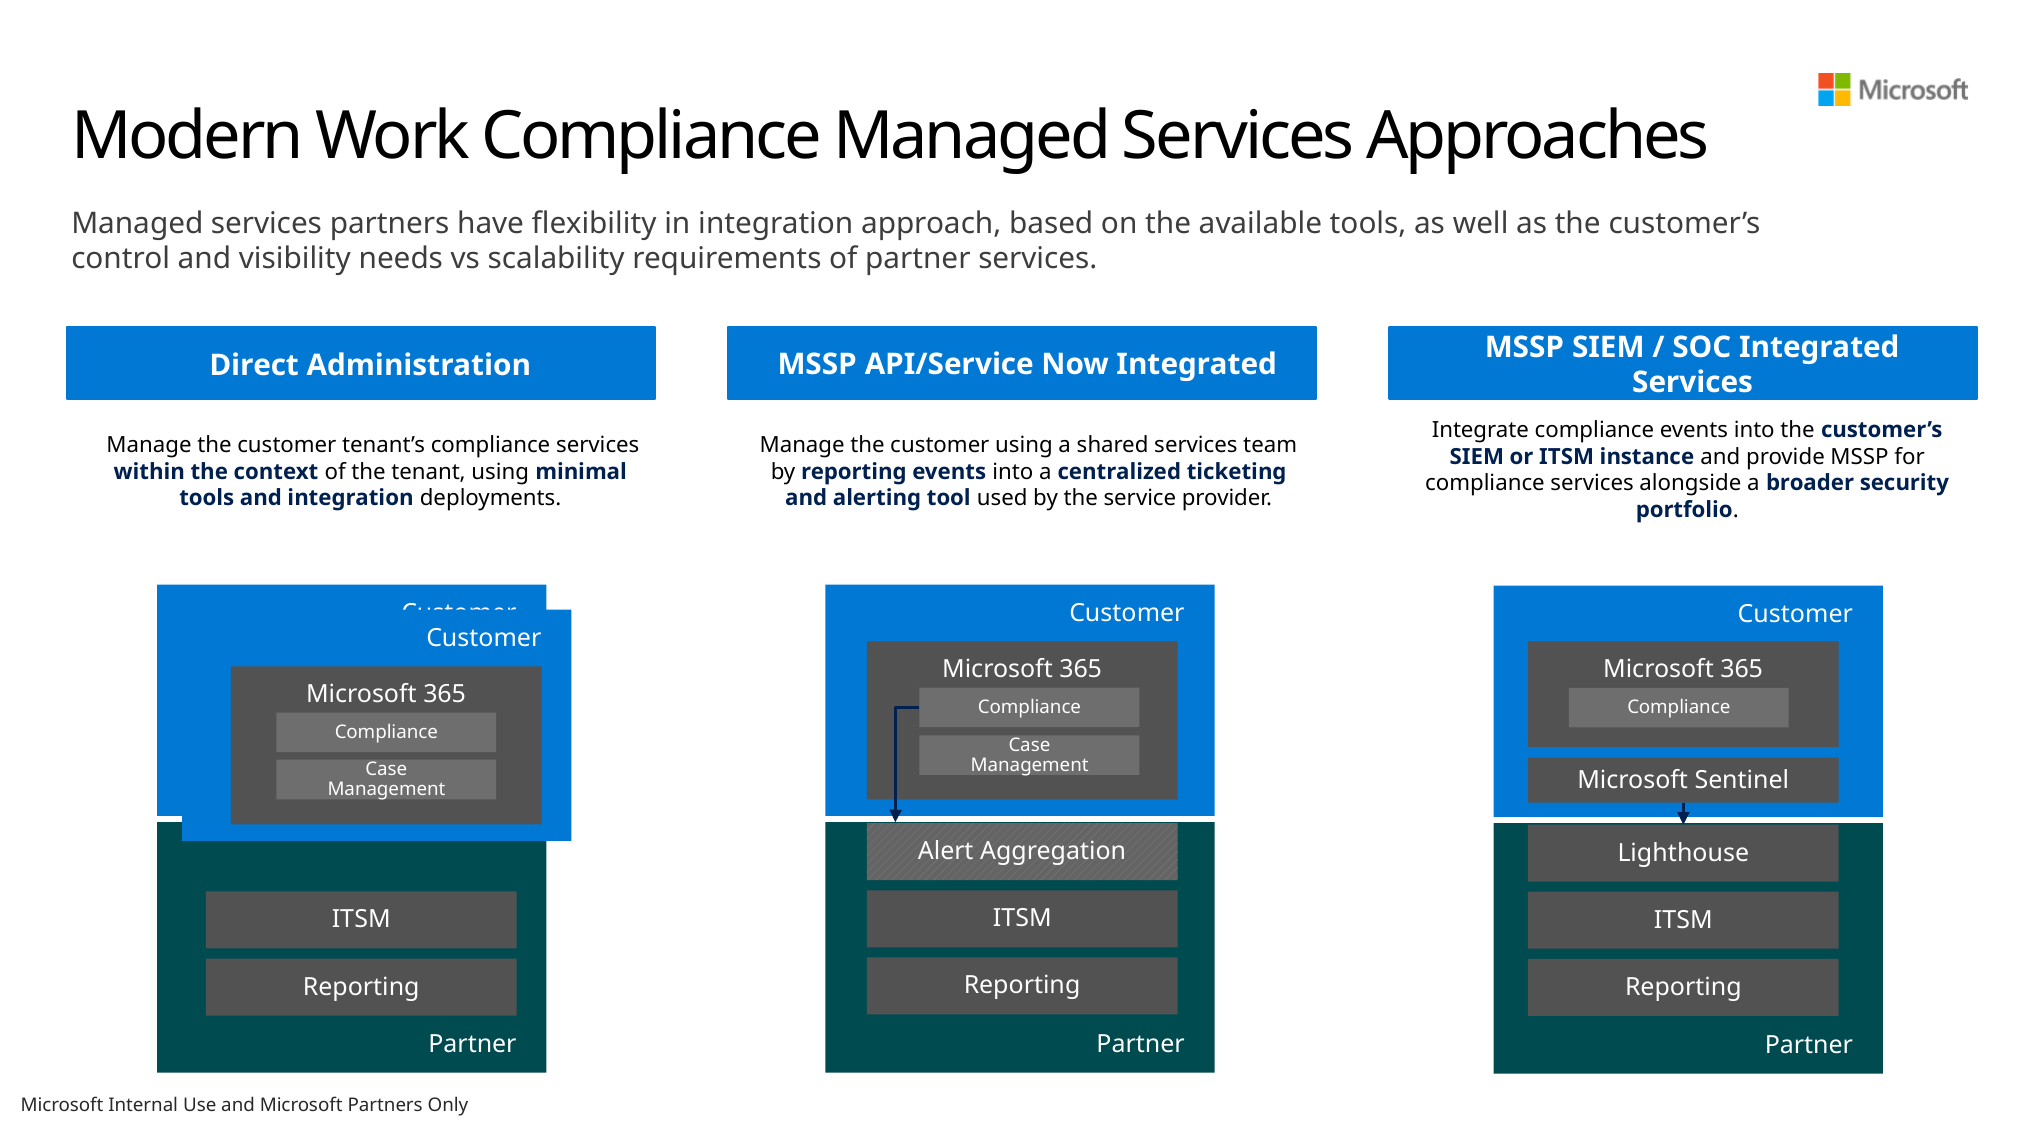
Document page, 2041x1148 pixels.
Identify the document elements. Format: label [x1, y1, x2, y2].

text_box [1493, 585, 1884, 1074]
title [71, 73, 1969, 201]
text_box [825, 584, 1215, 1073]
text_box [725, 410, 1314, 530]
text_box [1389, 327, 1978, 400]
text_box [156, 584, 572, 1073]
text_box [67, 327, 656, 400]
text_box [71, 203, 1768, 275]
text_box [1384, 409, 1973, 529]
text_box [728, 327, 1317, 399]
text_box [67, 410, 656, 530]
